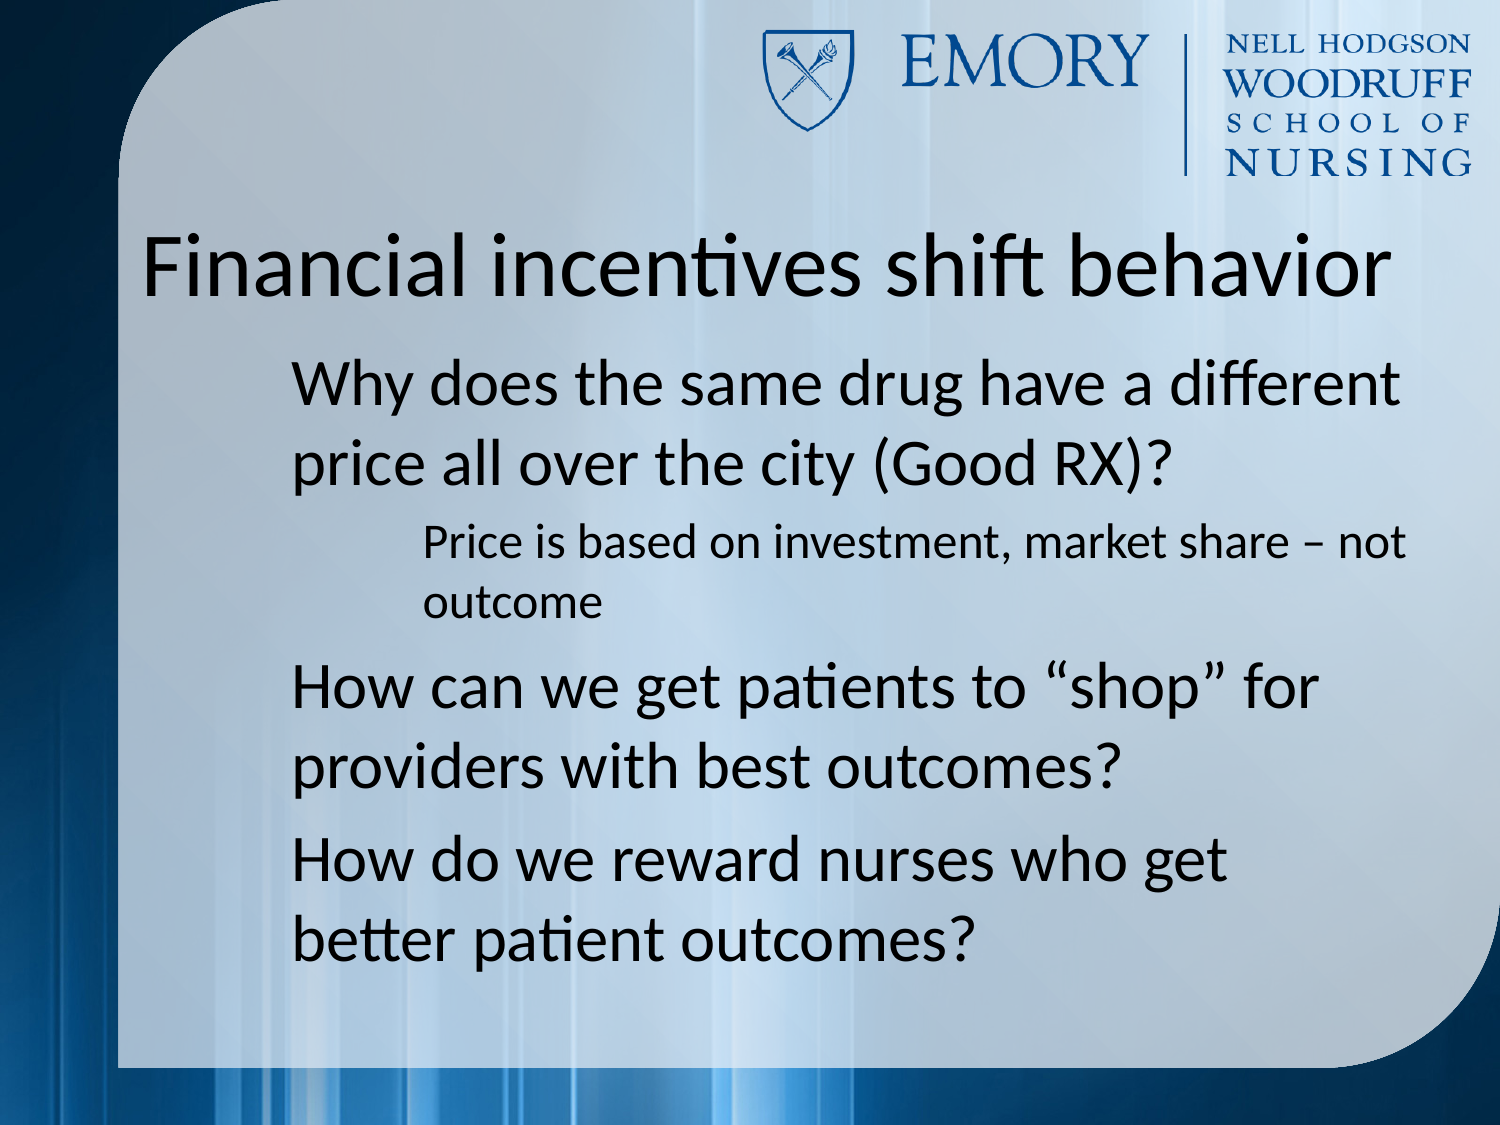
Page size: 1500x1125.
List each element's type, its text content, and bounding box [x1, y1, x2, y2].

list Why does the same drug have a different price all over the city (Good RX)? Price is based on investment, market share – not outcome How can we get patients to “shop” for providers with best outcomes? How do we reward nurses who get better patient outcomes? [201, 331, 1425, 1005]
title Financial incentives shift behavior [126, 197, 1477, 386]
picture [0, 0, 1500, 1125]
